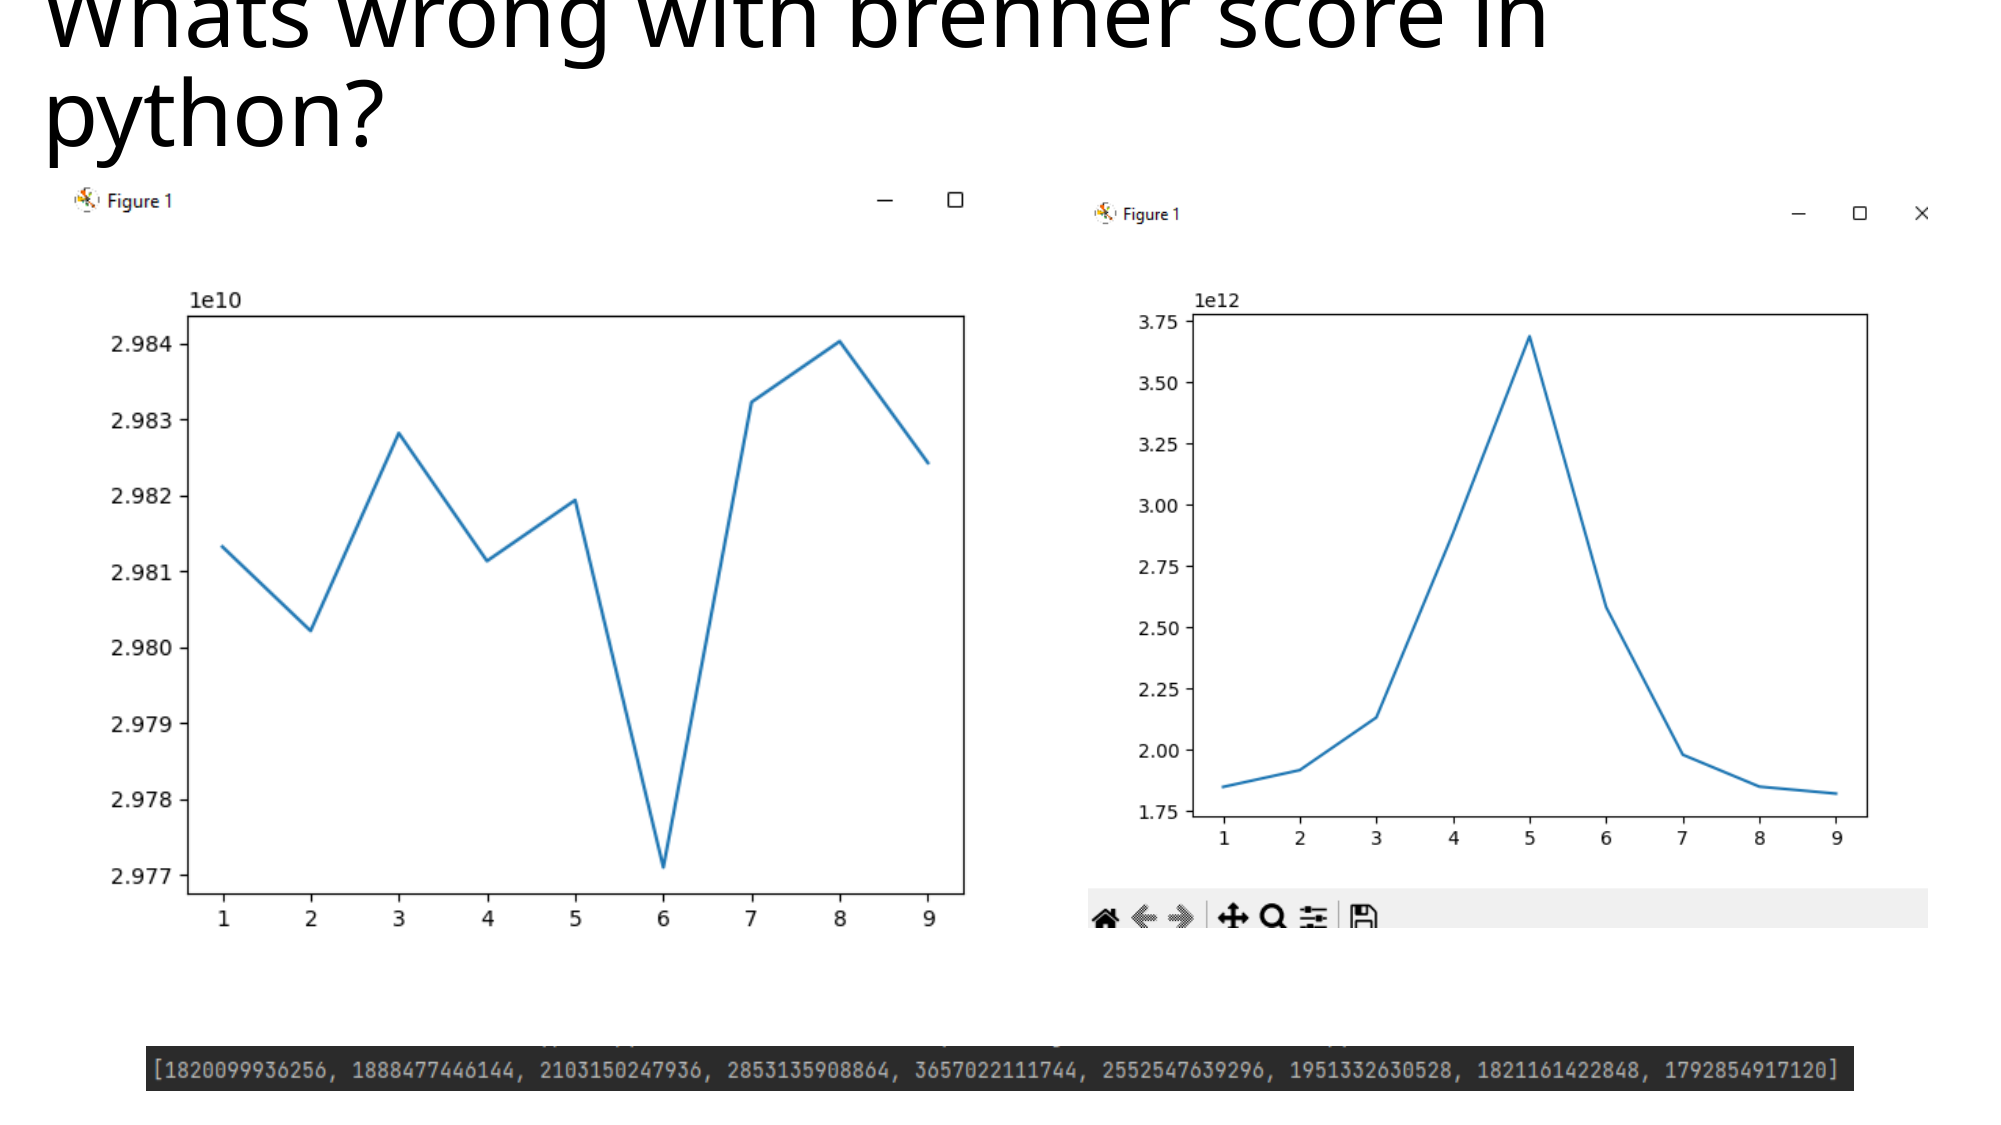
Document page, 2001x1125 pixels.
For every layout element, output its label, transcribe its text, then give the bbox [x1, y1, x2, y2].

title Whats wrong with brenner score in python? [27, 0, 1753, 177]
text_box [1087, 197, 1928, 928]
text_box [146, 1046, 1854, 1091]
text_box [67, 186, 1000, 939]
